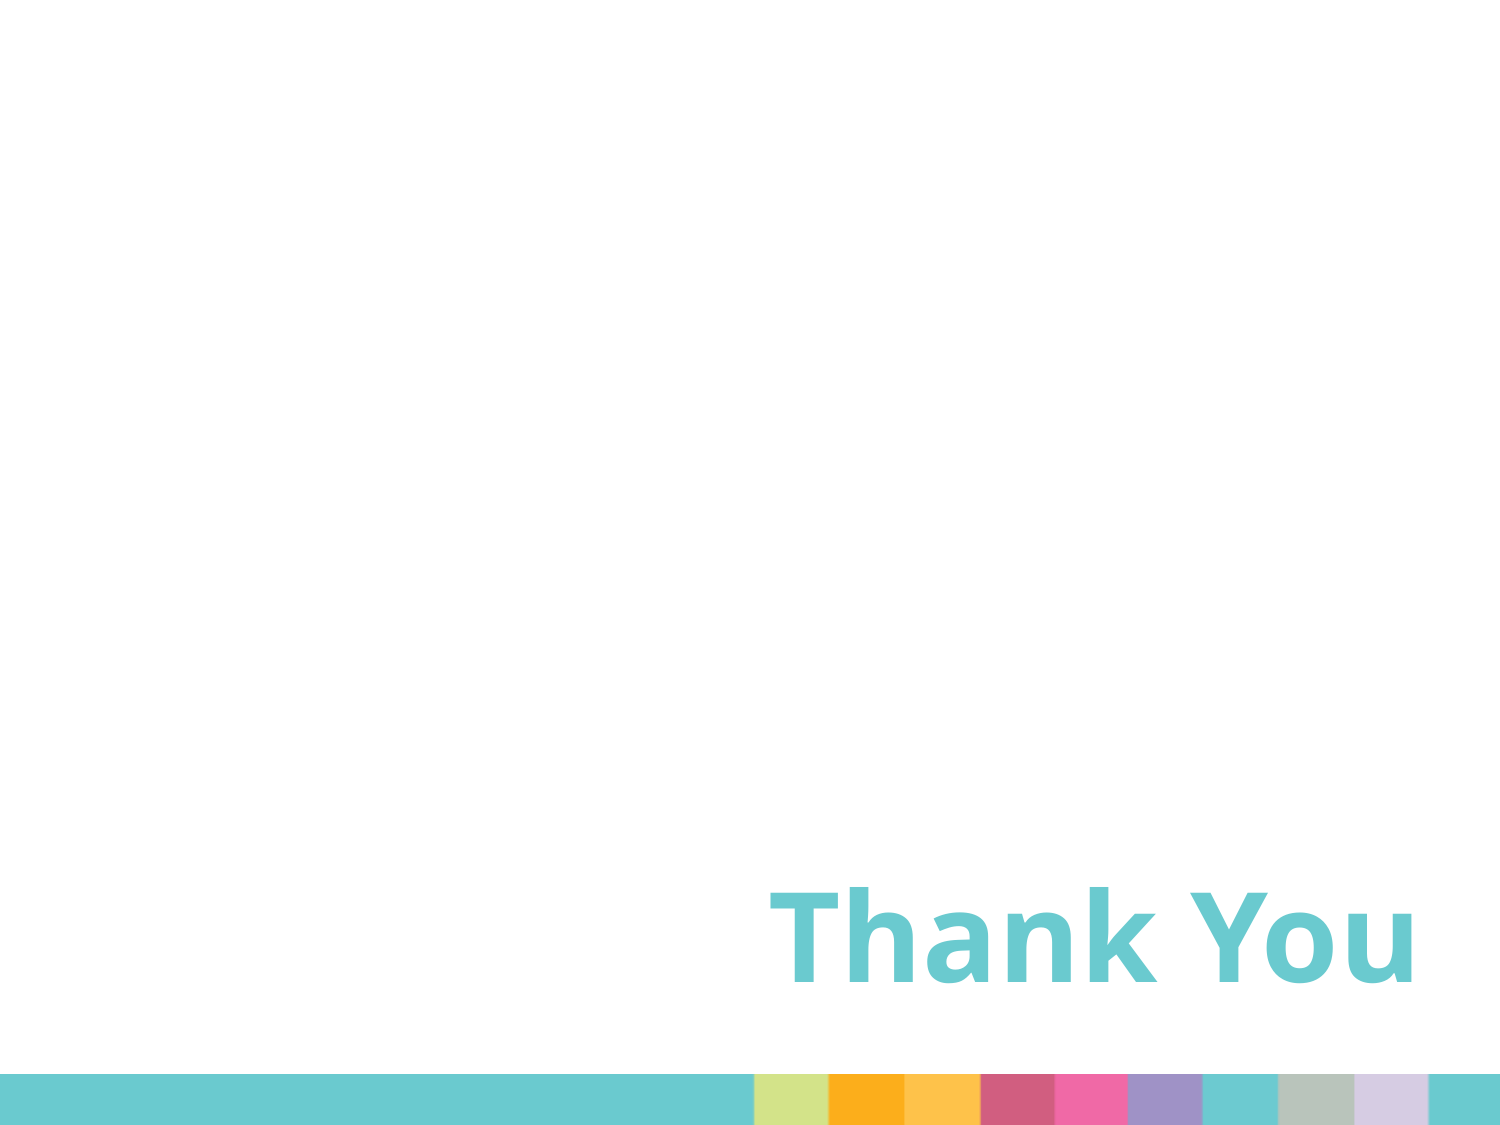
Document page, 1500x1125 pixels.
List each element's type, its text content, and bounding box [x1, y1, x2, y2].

text_box Thank You [753, 849, 1437, 1015]
picture [0, 1074, 1500, 1125]
